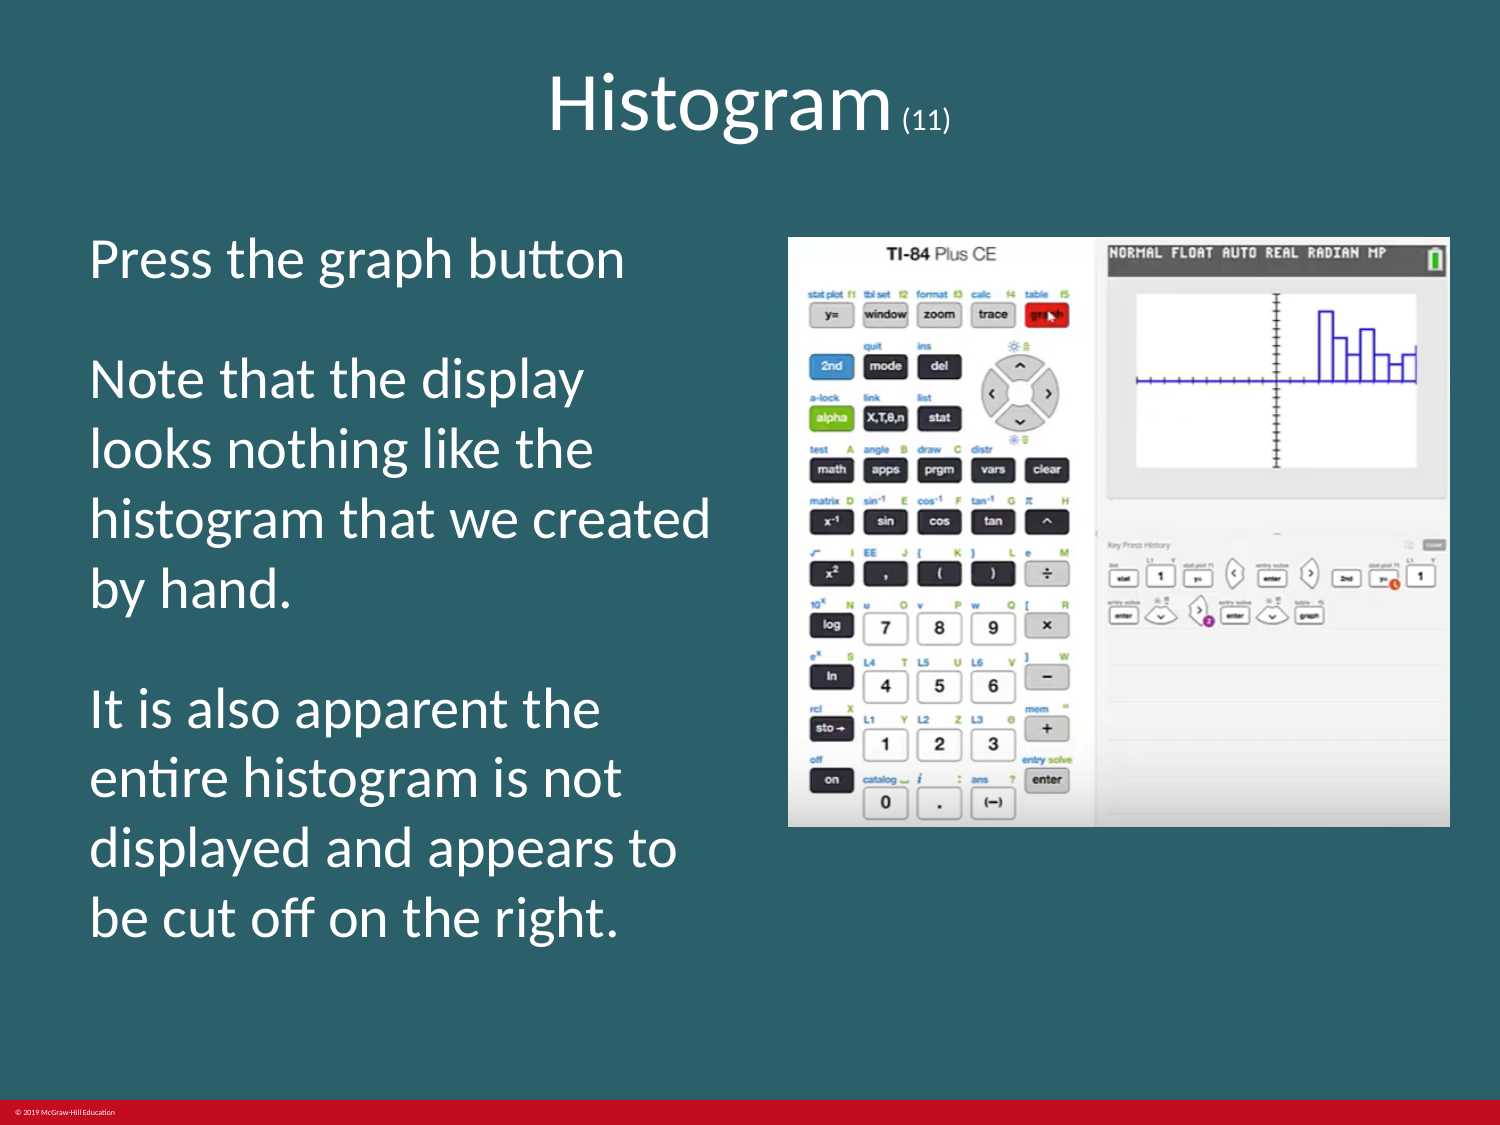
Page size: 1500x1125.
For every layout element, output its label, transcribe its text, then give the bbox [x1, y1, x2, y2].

title Histogram (11) [0, 0, 1500, 195]
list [788, 237, 1451, 828]
list Press the graph button Note that the display looks nothing like the histogram that we created by hand. It is also apparent the entire histogram is not displayed and appears to be cut off on the right. [75, 212, 735, 1088]
